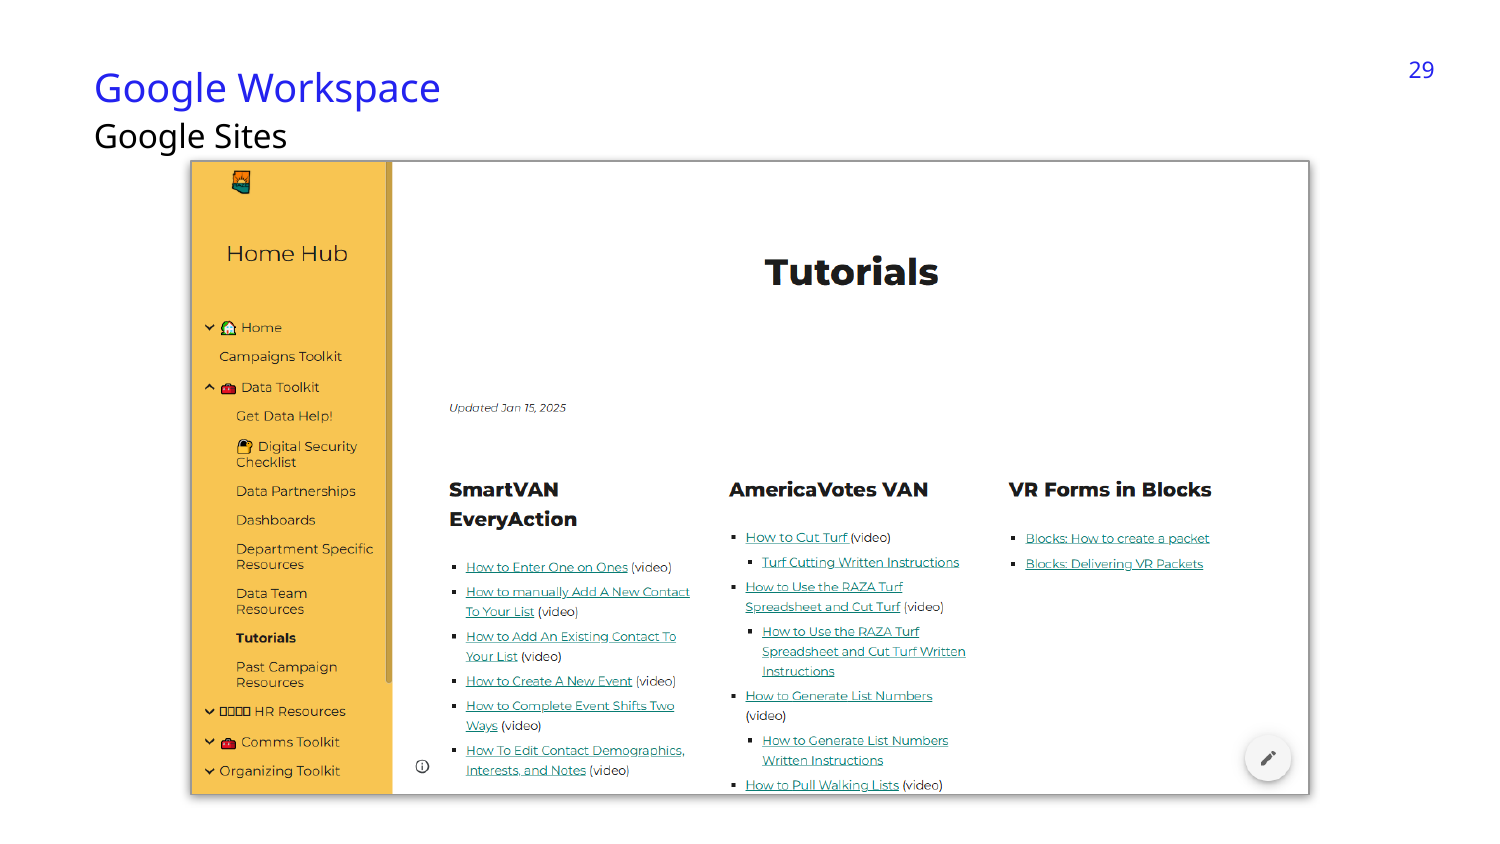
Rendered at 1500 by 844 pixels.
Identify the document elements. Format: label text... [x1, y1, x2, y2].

picture [191, 161, 1309, 794]
slide_number ‹#› [1392, 41, 1450, 71]
list Google Sites [78, 100, 880, 162]
subtitle Google Workspace [78, 47, 669, 103]
